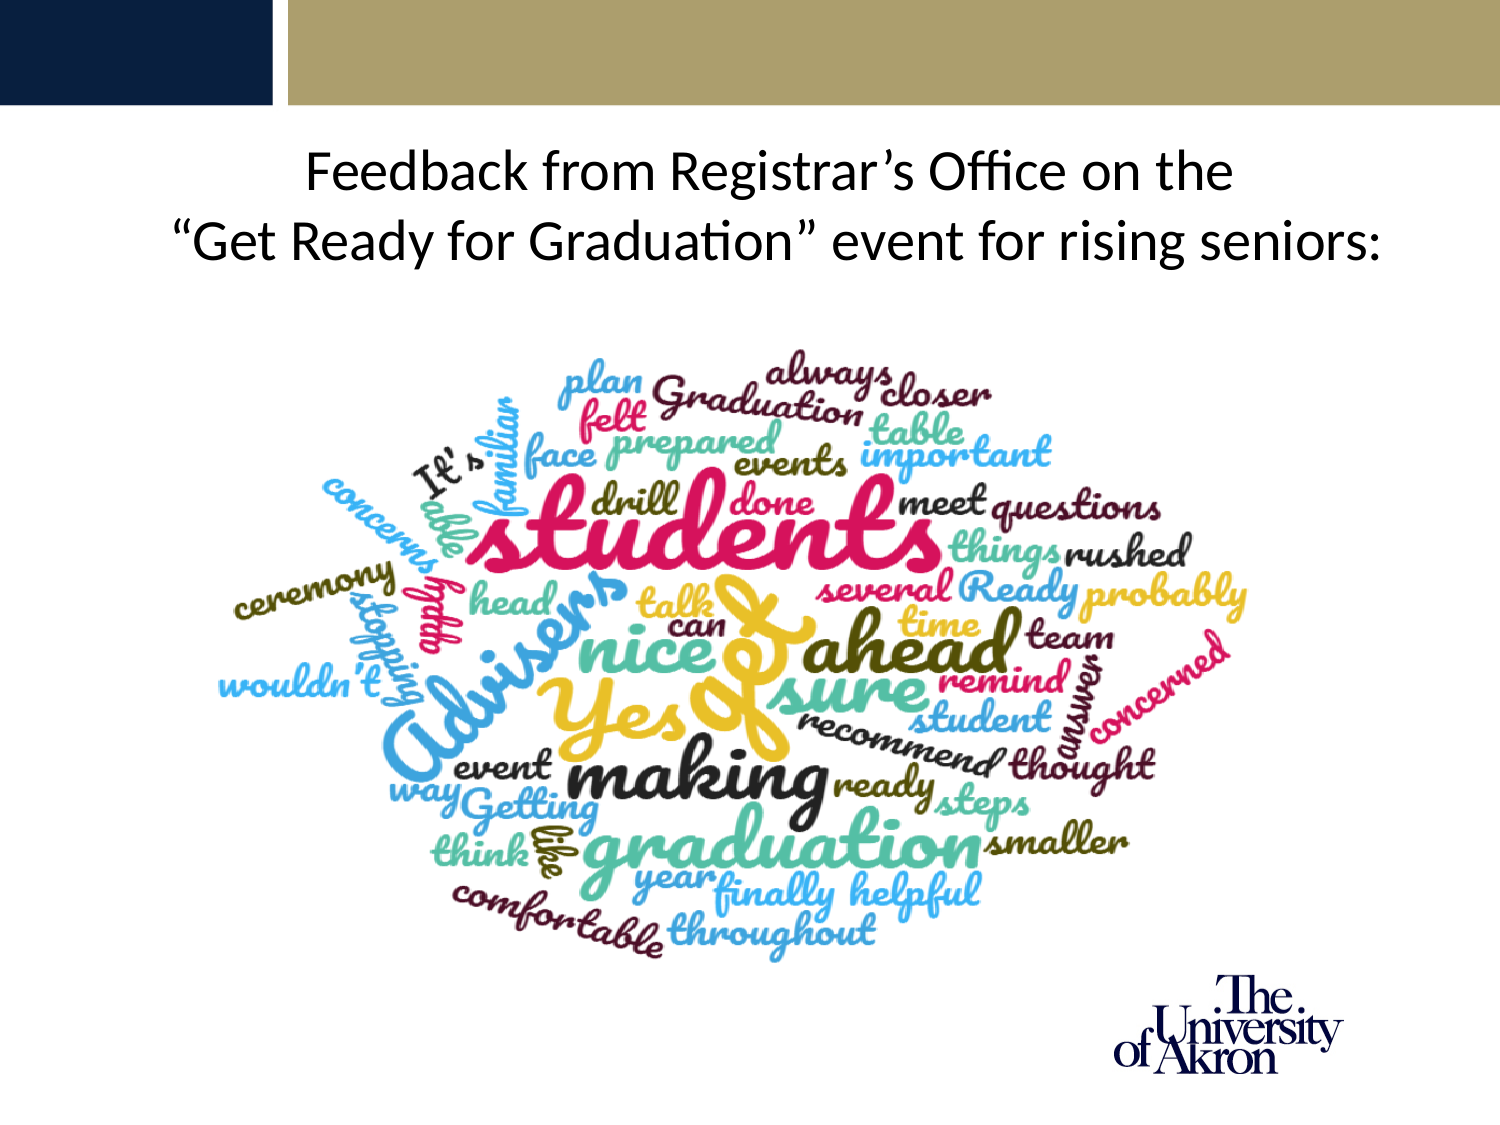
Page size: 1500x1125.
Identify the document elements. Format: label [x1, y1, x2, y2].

list [145, 305, 1348, 971]
picture [0, 0, 1500, 1125]
